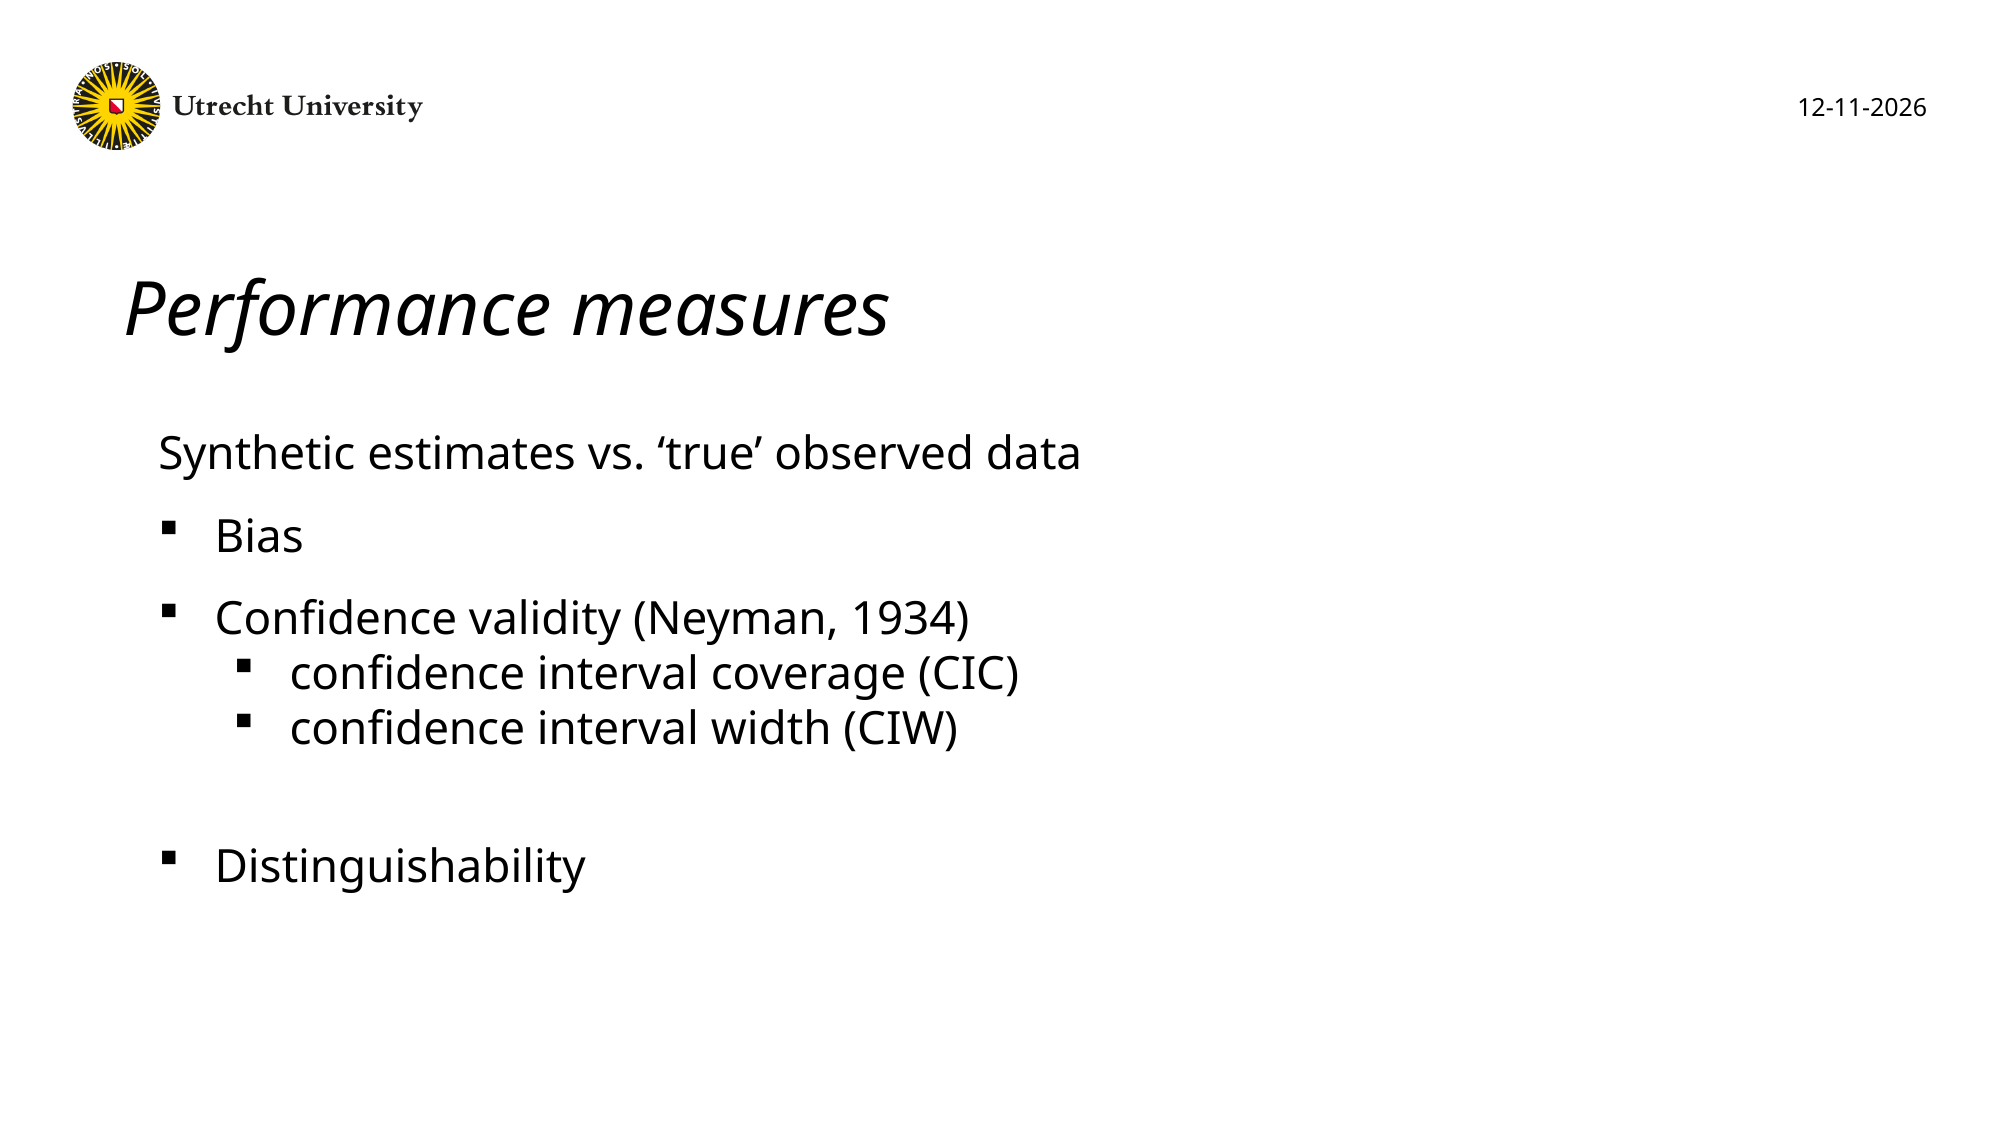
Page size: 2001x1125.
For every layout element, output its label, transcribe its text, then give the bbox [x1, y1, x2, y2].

title Performance measures [108, 213, 1390, 398]
text_box Synthetic estimates vs. ‘true’ observed data Bias Confidence validity (Neyman, 1934) confidence interval coverage (CIC) confidence interval width (CIW) Distinguishability [143, 305, 1636, 986]
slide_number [1635, 84, 1943, 120]
picture [0, 0, 526, 208]
